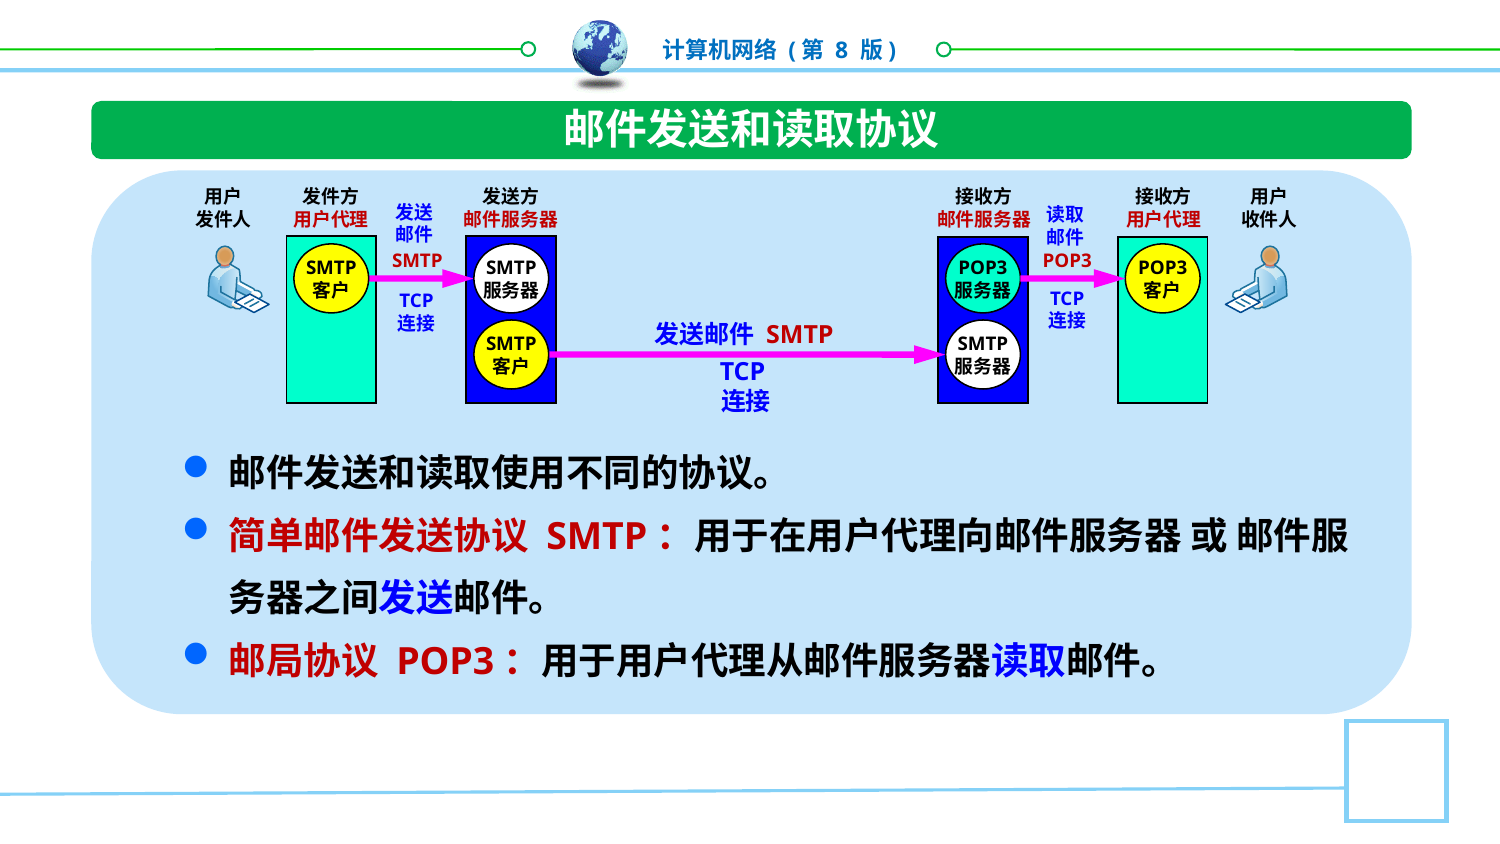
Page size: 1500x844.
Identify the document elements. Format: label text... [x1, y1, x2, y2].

text_box [955, 101, 1412, 160]
text_box 接收方 邮件服务器 [922, 177, 1046, 238]
text_box [938, 237, 1028, 403]
text_box [1117, 238, 1208, 403]
text_box POP3 客户 [1125, 243, 1201, 313]
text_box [374, 192, 461, 280]
text_box [464, 275, 473, 282]
text_box [286, 238, 377, 403]
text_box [1219, 240, 1293, 324]
text_box 接收方 用户代理 [1111, 177, 1216, 238]
text_box TCP 连接 [705, 347, 787, 423]
text_box 用户 收件人 [1226, 177, 1313, 238]
text_box 邮件发送和读取协议 [548, 95, 955, 161]
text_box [202, 240, 275, 324]
text_box SMTP 服务器 [473, 243, 549, 313]
text_box SMTP 客户 [473, 319, 549, 389]
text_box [1026, 195, 1109, 280]
text_box 发件方 用户代理 [278, 177, 384, 238]
text_box SMTP 服务器 [945, 319, 1021, 389]
picture [570, 18, 629, 94]
text_box [89, 168, 1414, 717]
text_box SMTP 客户 [293, 243, 369, 313]
text_box 邮件发送和读取使用不同的协议。 简单邮件发送协议 SMTP：用于在用户代理向邮件服务器 或 邮件服务器之间发送邮件。 邮局协议 POP3：用于用户代理从邮件服务器读取邮件。 [167, 424, 1374, 689]
text_box [91, 100, 548, 160]
text_box 发送方 邮件服务器 [448, 177, 573, 238]
text_box 用户 发件人 [180, 177, 267, 238]
text_box TCP 连接 [382, 287, 451, 342]
text_box TCP 连接 [1033, 288, 1101, 339]
text_box [787, 348, 946, 361]
text_box [466, 238, 557, 403]
text_box POP3 服务器 [945, 243, 1021, 313]
text_box 发送邮件 SMTP [639, 311, 849, 354]
text_box [1112, 274, 1126, 283]
